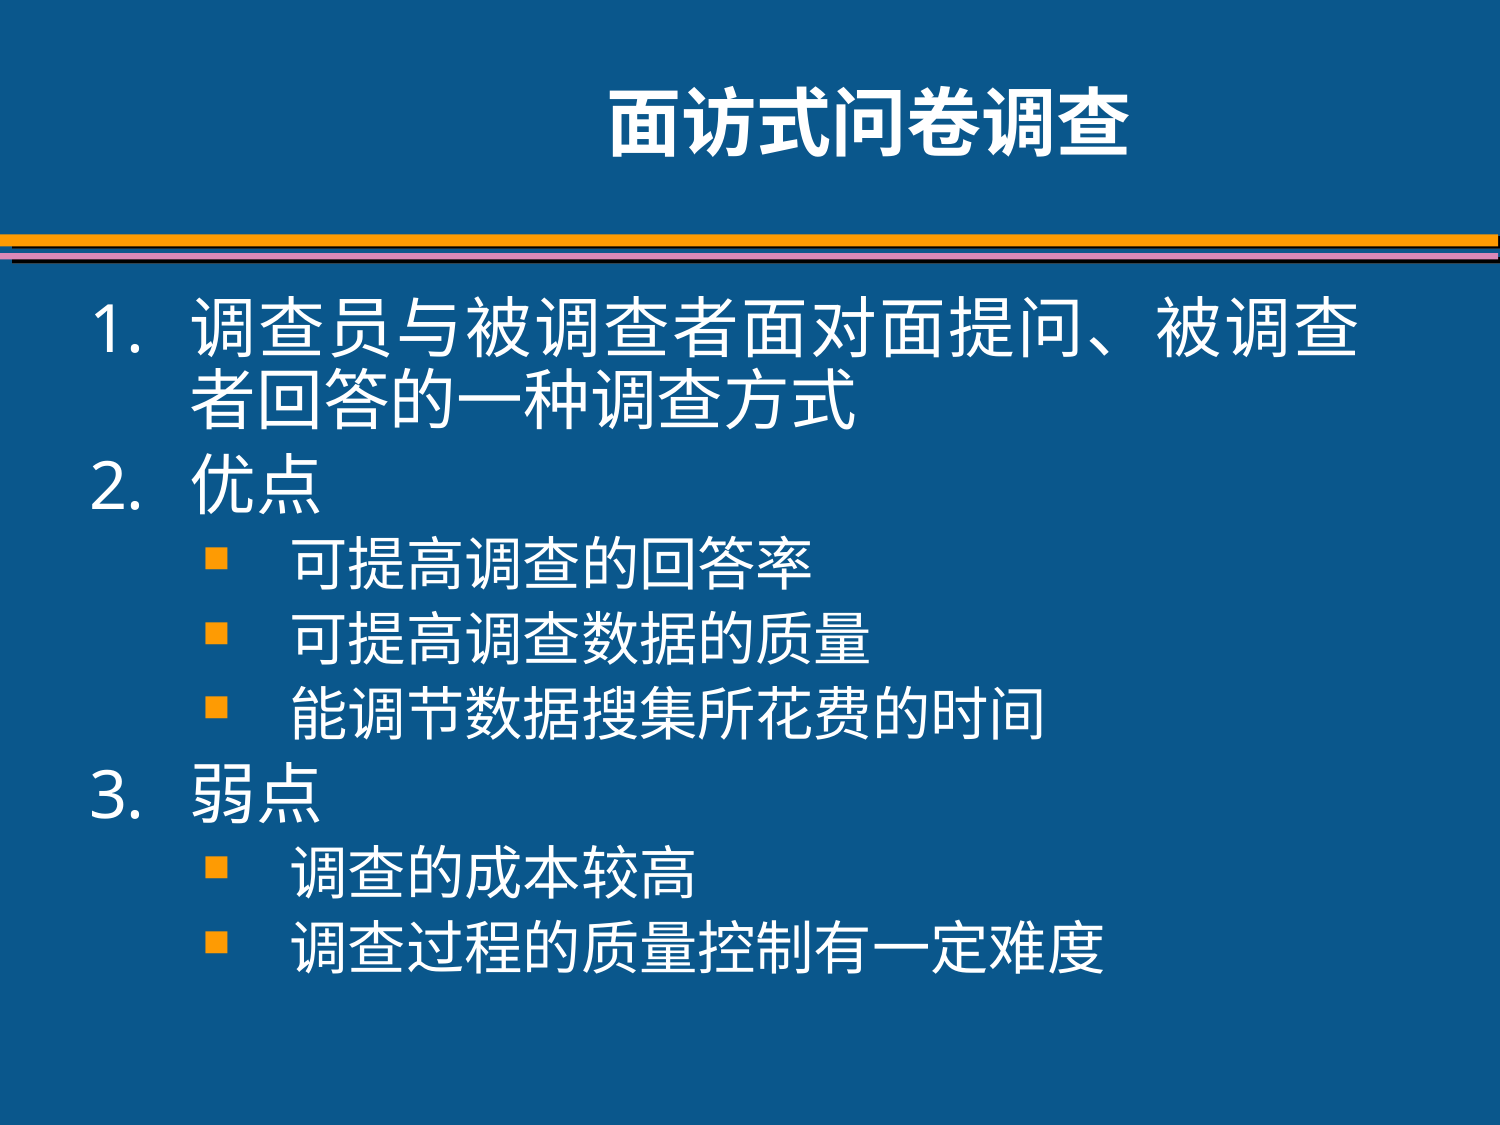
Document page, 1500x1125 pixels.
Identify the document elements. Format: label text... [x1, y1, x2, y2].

list 调查员与被调查者面对面提问、被调查者回答的一种调查方式 优点 可提高调查的回答率 可提高调查数据的质量 能调节数据搜集所花费的时间 弱点 调查的成本较高 调查过程的质量控制有一定难度 [75, 287, 1375, 1025]
title 面访式问卷调查 [312, 37, 1425, 213]
